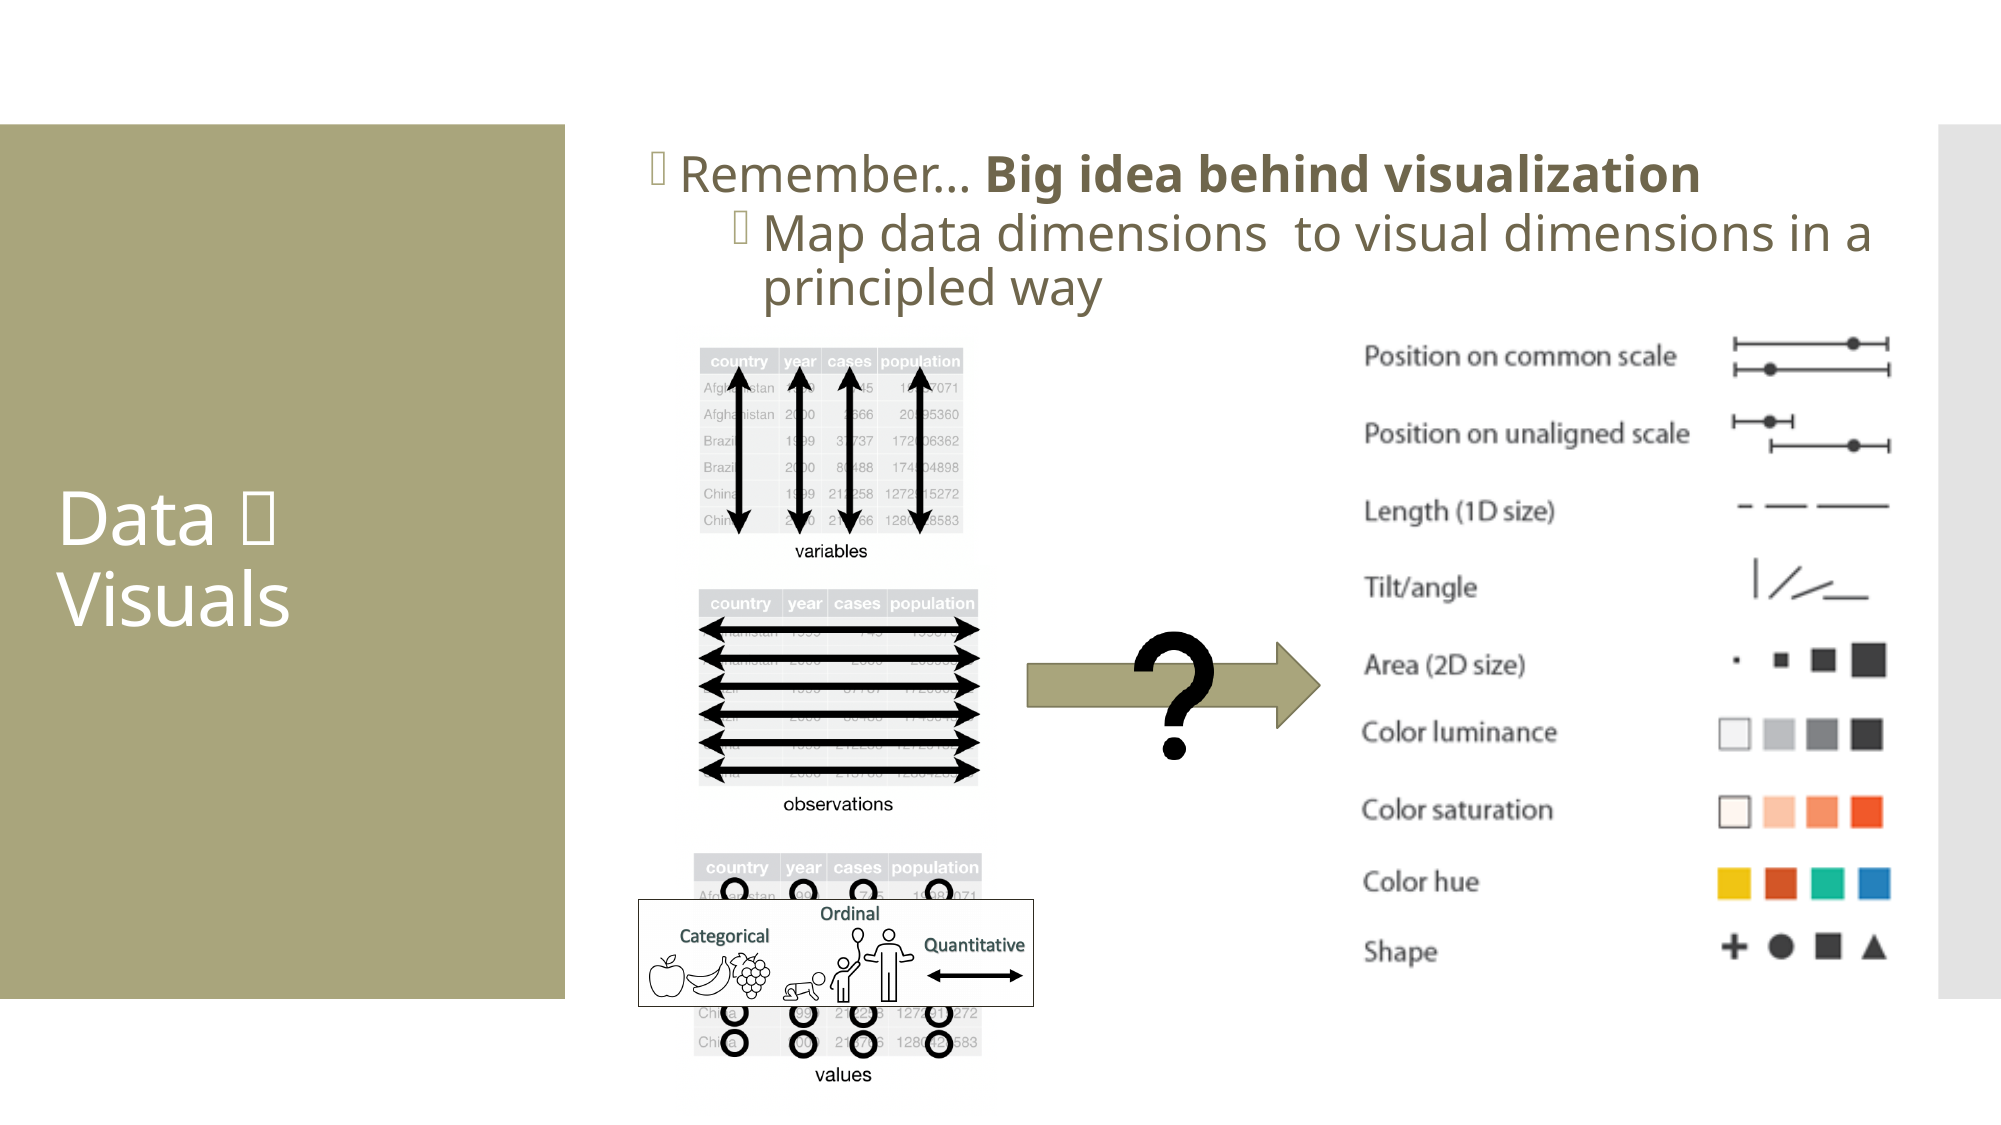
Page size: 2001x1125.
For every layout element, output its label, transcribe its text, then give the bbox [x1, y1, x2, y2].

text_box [1323, 330, 1912, 994]
title Data  Visuals [41, 184, 525, 940]
text_box [1026, 662, 1098, 708]
picture [638, 325, 1034, 1116]
picture [1098, 620, 1249, 771]
list Remember… Big idea behind visualization Map data dimensions to visual dimensions in a principled way [634, 141, 1911, 1100]
text_box [1249, 641, 1321, 729]
